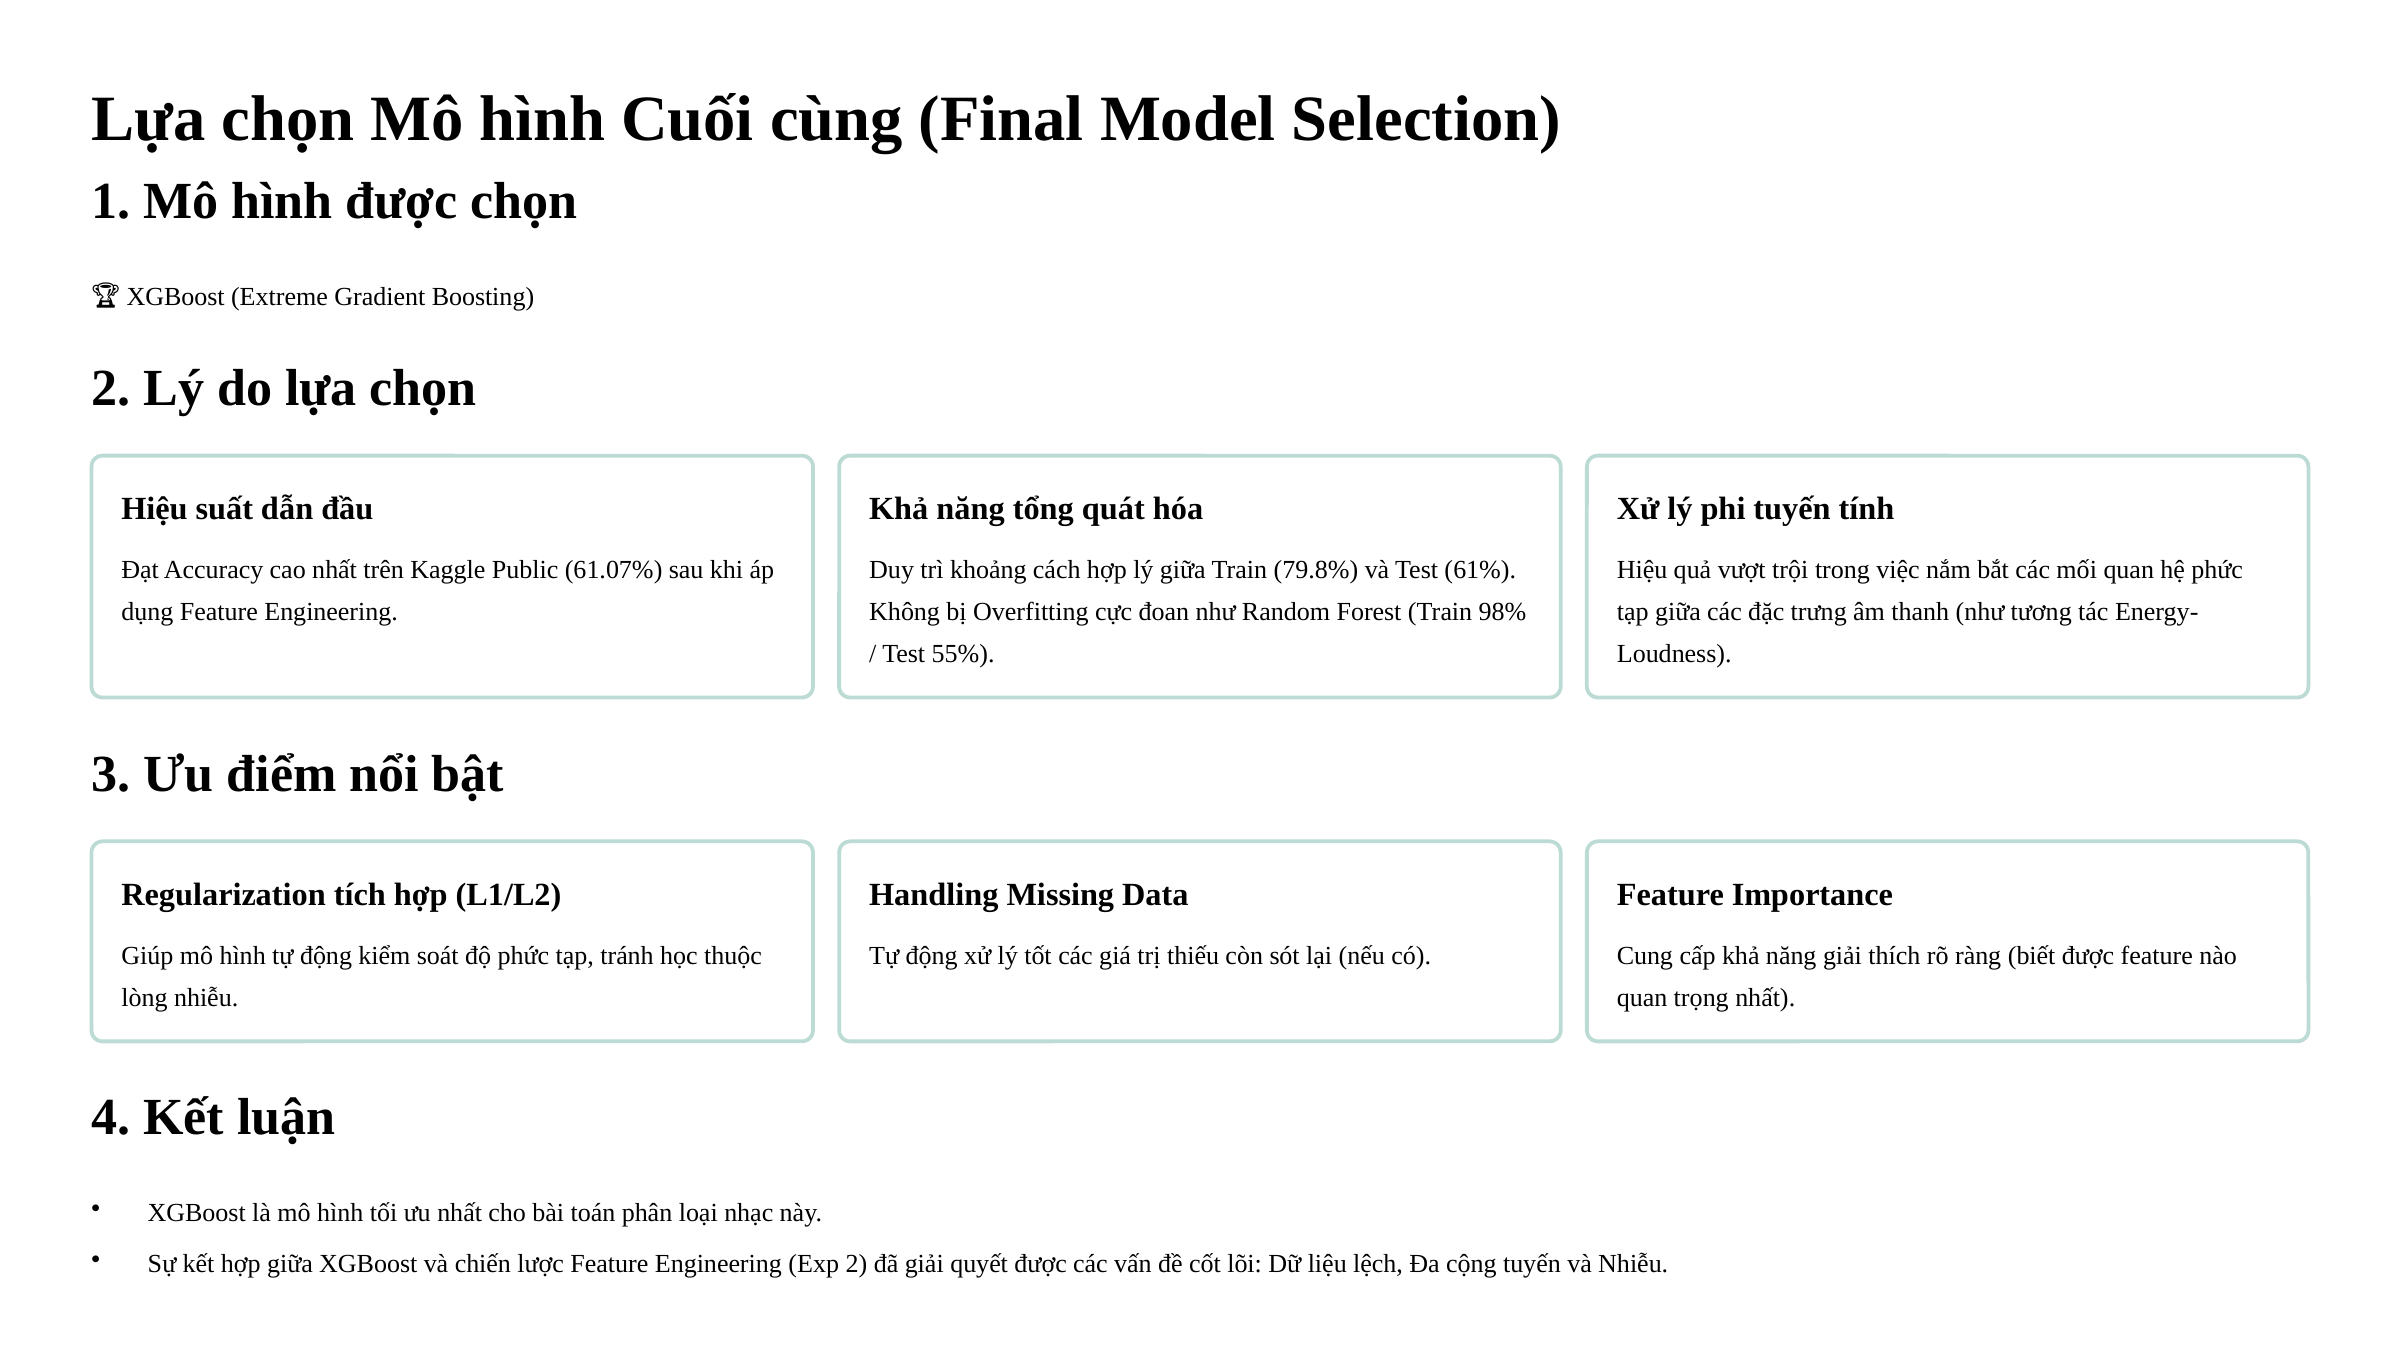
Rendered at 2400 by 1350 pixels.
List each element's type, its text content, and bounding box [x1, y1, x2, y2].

text_box 4. Kết luận [91, 1080, 615, 1146]
text_box [839, 455, 1561, 698]
text_box 2. Lý do lựa chọn [91, 351, 630, 417]
text_box Tự động xử lý tốt các giá trị thiếu còn sót lại (nếu có). [869, 927, 1531, 970]
text_box 1. Mô hình được chọn [91, 164, 763, 230]
text_box Xử lý phi tuyến tính [1616, 485, 2000, 527]
text_box Lựa chọn Mô hình Cuối cùng (Final Model Selection) [91, 71, 2165, 154]
text_box Đạt Accuracy cao nhất trên Kaggle Public (61.07%) sau khi áp dụng Feature Engineering. [121, 542, 784, 626]
text_box 🏆 XGBoost (Extreme Gradient Boosting) [91, 268, 2309, 312]
text_box Cung cấp khả năng giải thích rõ ràng (biết được feature nào quan trọng nhất). [1616, 927, 2279, 1012]
text_box Feature Importance [1616, 871, 2030, 912]
text_box [91, 841, 814, 1042]
text_box [91, 455, 814, 698]
text_box Khả năng tổng quát hóa [869, 485, 1361, 527]
text_box [1586, 841, 2309, 1042]
text_box [839, 841, 1561, 1042]
text_box Hiệu quả vượt trội trong việc nắm bắt các mối quan hệ phức tạp giữa các đặc trưng âm thanh (như tương tác Energy-Loudness). [1616, 542, 2279, 668]
text_box Giúp mô hình tự động kiểm soát độ phức tạp, tránh học thuộc lòng nhiễu. [121, 927, 784, 1012]
text_box 3. Ưu điểm nổi bật [91, 736, 668, 803]
text_box Handling Missing Data [869, 871, 1335, 912]
text_box XGBoost là mô hình tối ưu nhất cho bài toán phân loại nhạc này. [91, 1185, 2309, 1227]
text_box [1586, 455, 2309, 698]
text_box Regularization tích hợp (L1/L2) [121, 871, 736, 912]
text_box Duy trì khoảng cách hợp lý giữa Train (79.8%) và Test (61%). Không bị Overfitting cực đoan như Random Forest (Train 98% / Test 55%). [869, 542, 1531, 668]
text_box Sự kết hợp giữa XGBoost và chiến lược Feature Engineering (Exp 2) đã giải quyết được các vấn đề cốt lõi: Dữ liệu lệch, Đa cộng tuyến và Nhiễu. [91, 1236, 2309, 1278]
text_box Hiệu suất dẫn đầu [121, 485, 492, 527]
